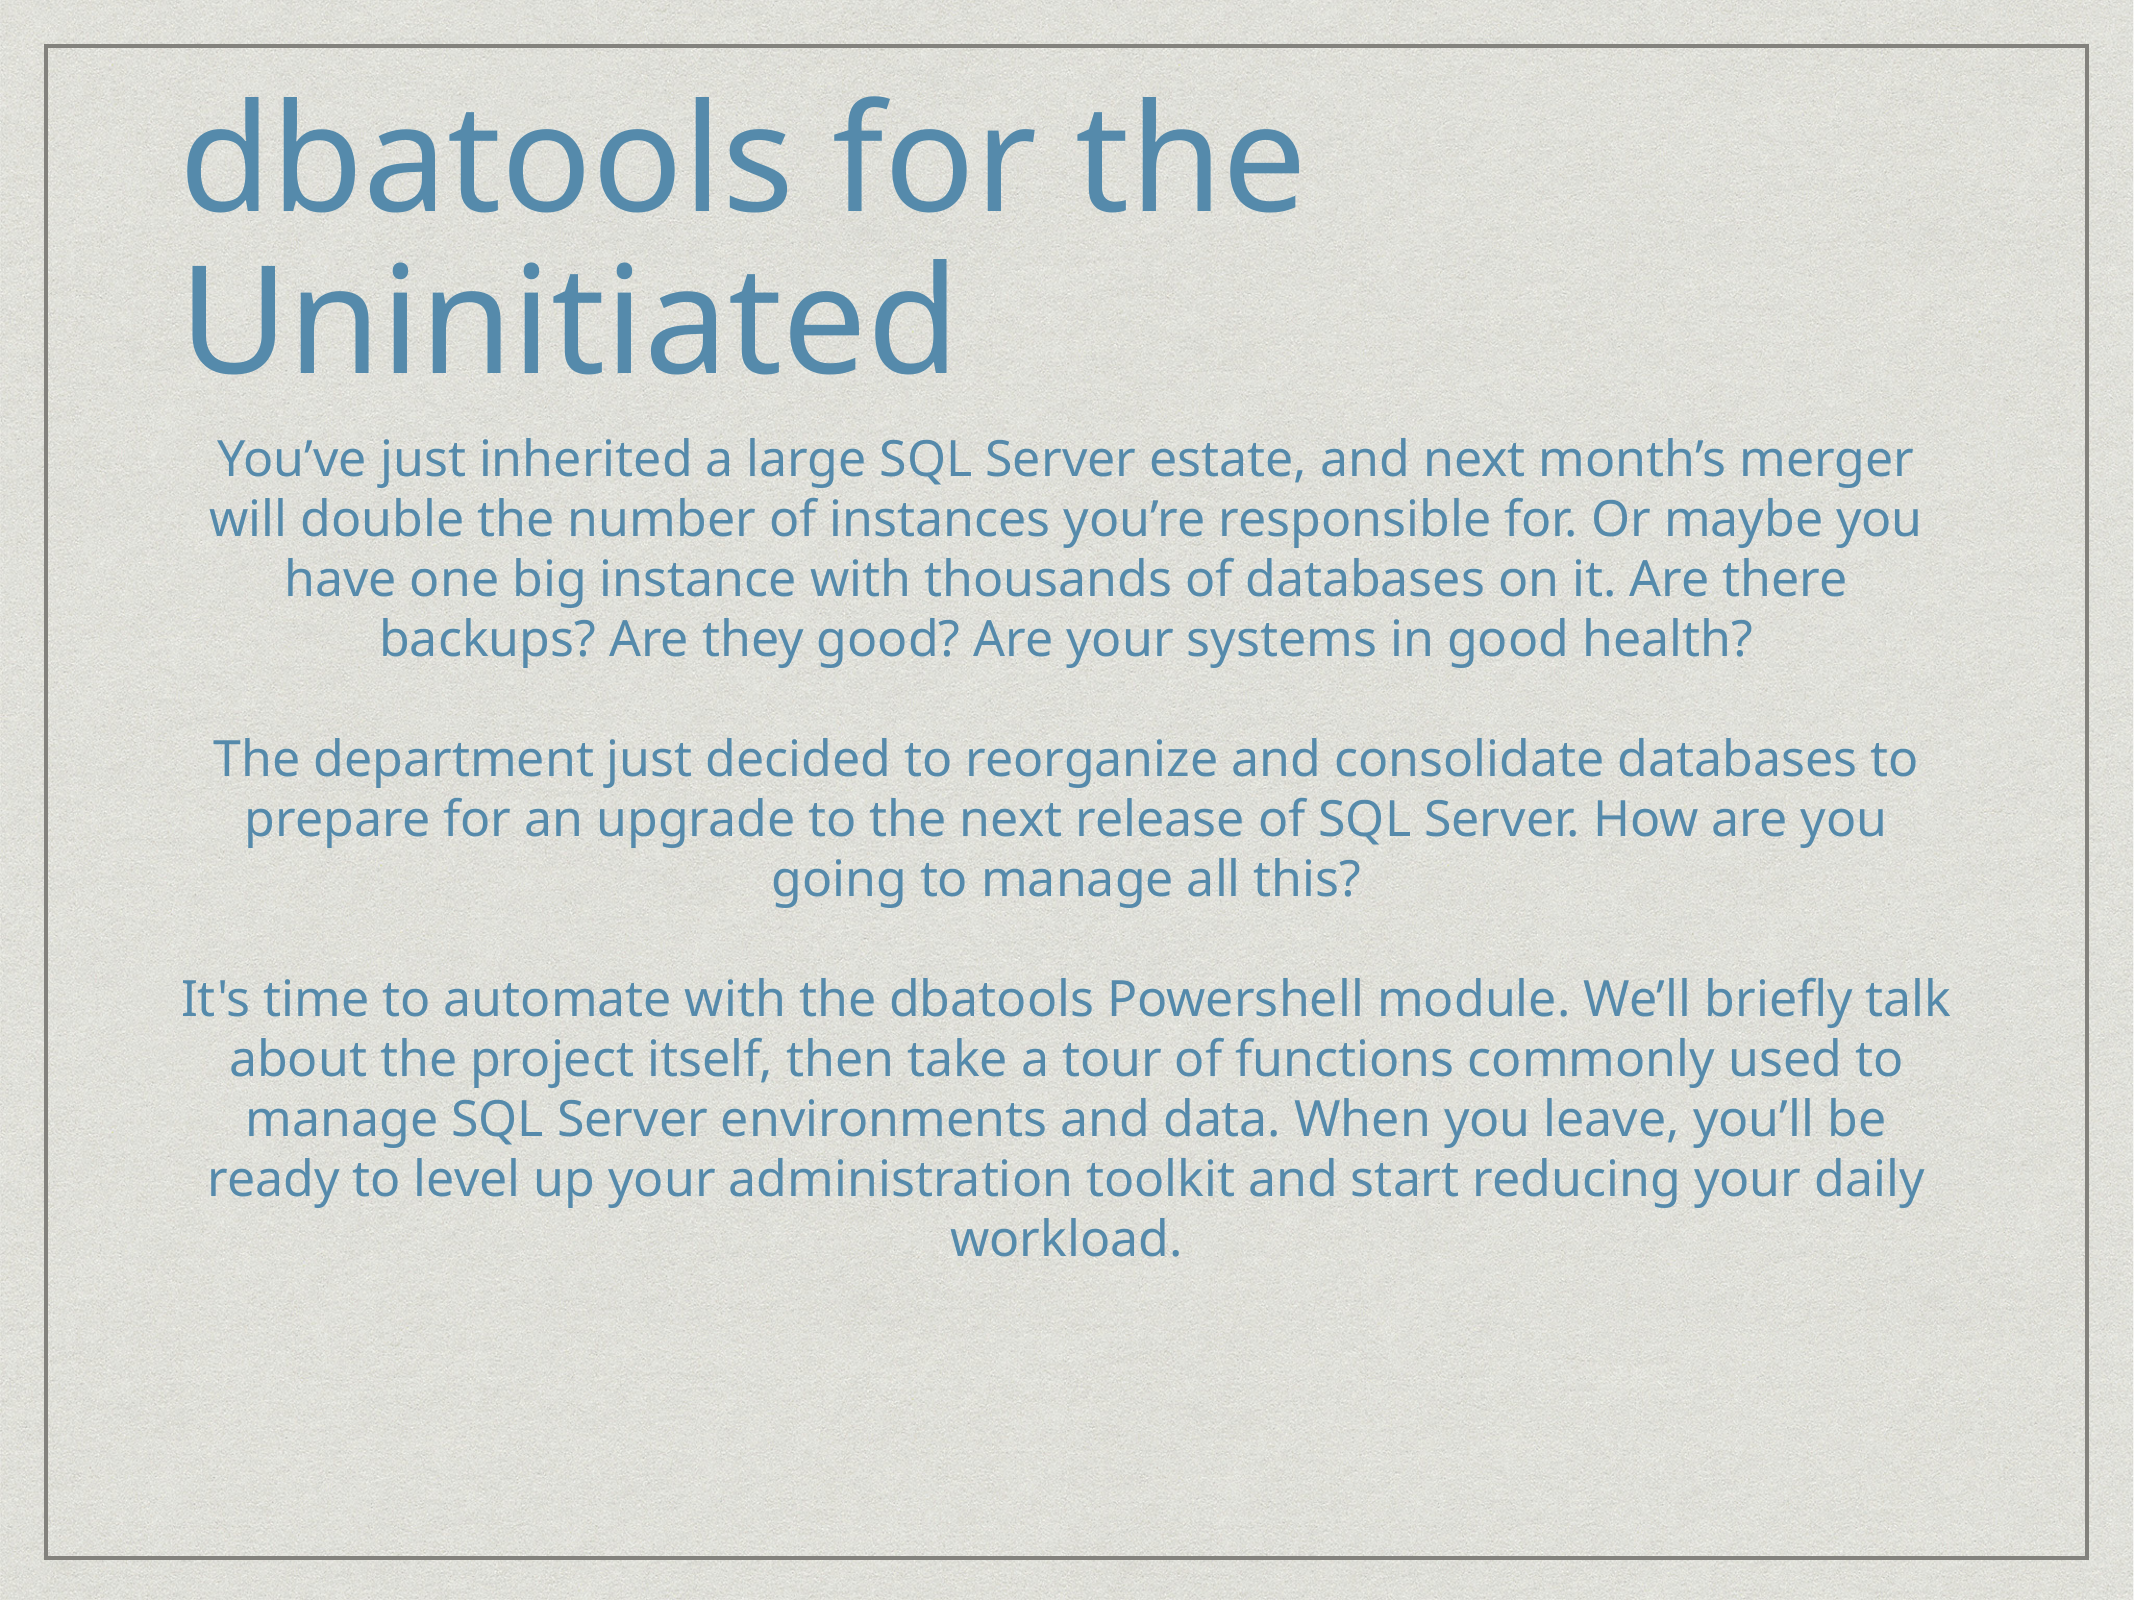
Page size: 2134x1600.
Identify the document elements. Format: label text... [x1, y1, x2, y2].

title dbatools for the Uninitiated [170, 43, 1963, 417]
picture [0, 0, 2134, 1600]
text_box You’ve just inherited a large SQL Server estate, and next month’s merger will double the number of instances you’re responsible for. Or maybe you have one big instance with thousands of databases on it. Are there backups? Are they good? Are your systems in good health? The department just decided to reorganize and consolidate databases to prepare for an upgrade to the next release of SQL Server. How are you going to manage all this? It's time to automate with the dbatools Powershell module. We’ll briefly talk about the project itself, then take a tour of functions commonly used to manage SQL Server environments and data. When you leave, you’ll be ready to level up your administration toolkit and start reducing your daily workload. [170, 417, 1963, 1275]
